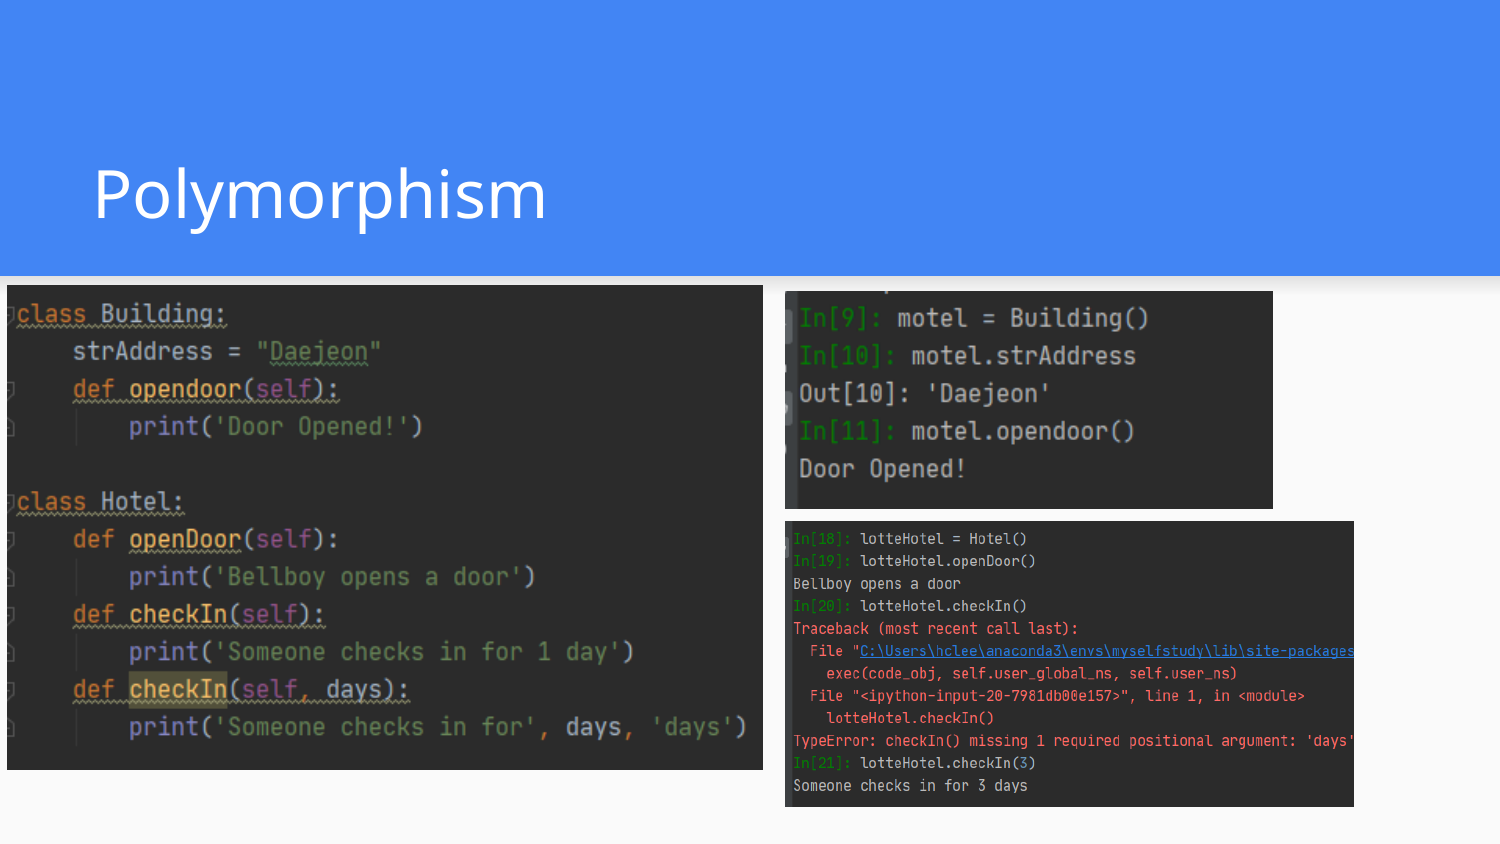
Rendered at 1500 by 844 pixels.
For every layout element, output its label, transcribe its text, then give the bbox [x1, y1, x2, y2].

title Polymorphism [77, 121, 1427, 248]
picture [7, 285, 763, 770]
picture [784, 520, 1354, 807]
picture [784, 291, 1273, 509]
